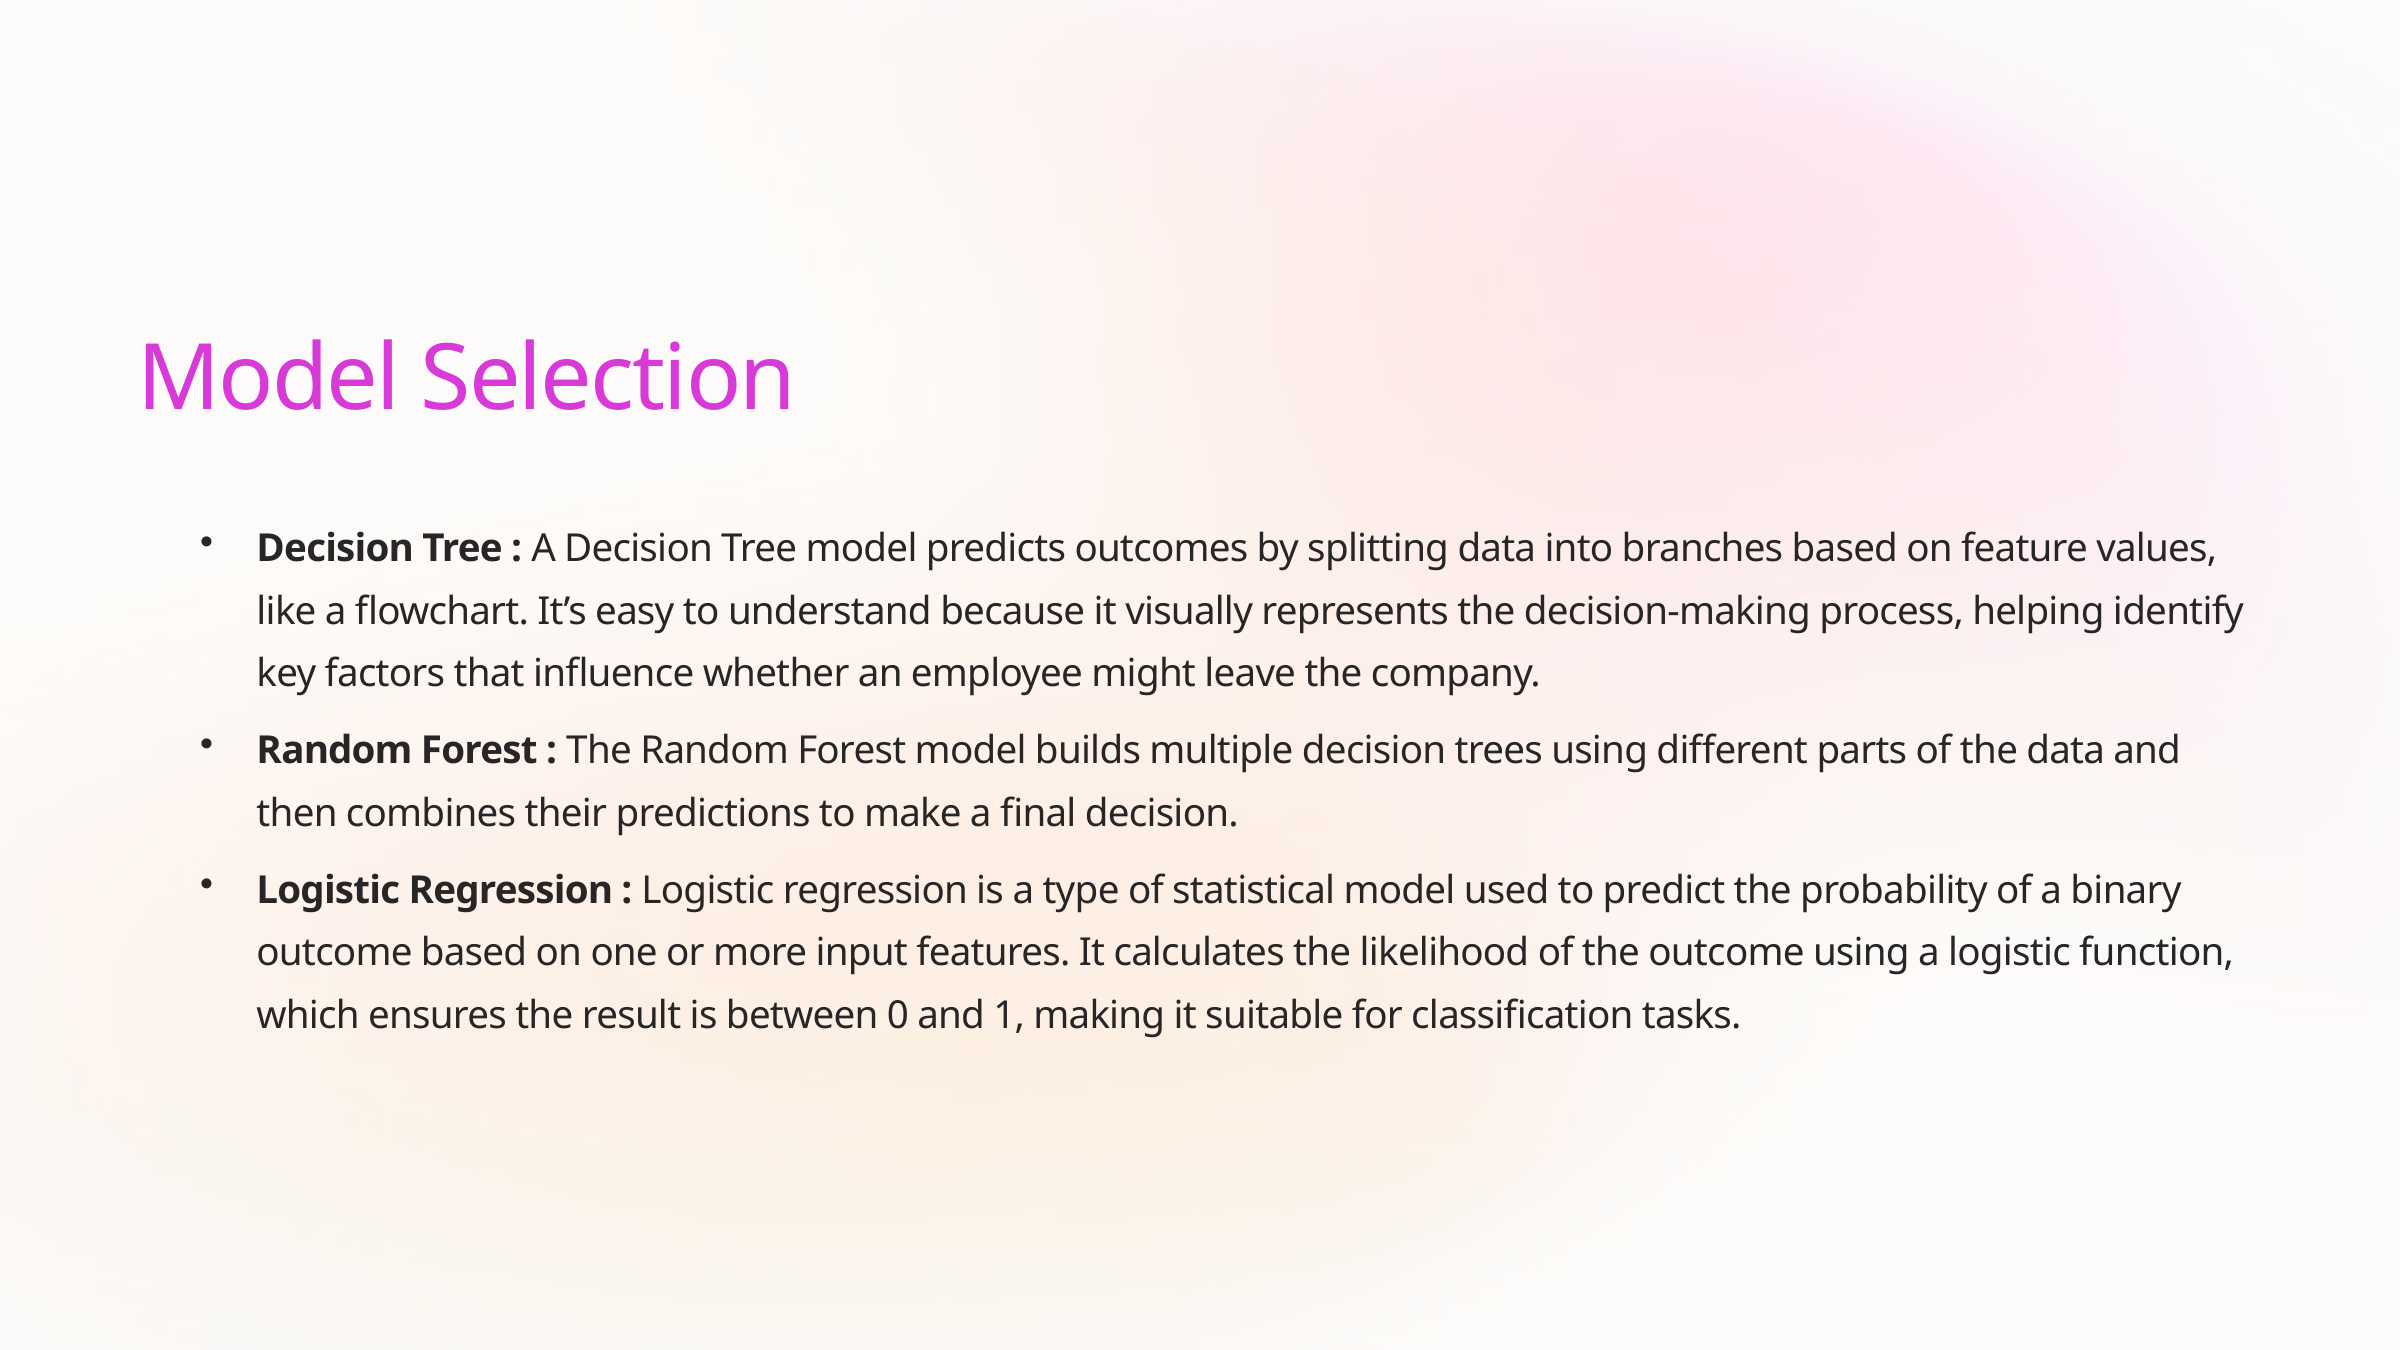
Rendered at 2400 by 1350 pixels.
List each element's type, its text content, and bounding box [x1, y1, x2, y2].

text_box Model Selection [137, 312, 1062, 429]
text_box Logistic Regression : Logistic regression is a type of statistical model used to predict the probability of a binary outcome based on one or more input features. It calculates the likelihood of the outcome using a logistic function, which ensures the result is between 0 and 1, making it suitable for classification tasks. [200, 848, 2263, 1037]
text_box Decision Tree : A Decision Tree model predicts outcomes by splitting data into branches based on feature values, like a flowchart. It’s easy to understand because it visually represents the decision-making process, helping identify key factors that influence whether an employee might leave the company. [200, 506, 2263, 696]
text_box Random Forest : The Random Forest model builds multiple decision trees using different parts of the data and then combines their predictions to make a final decision. [200, 709, 2263, 835]
